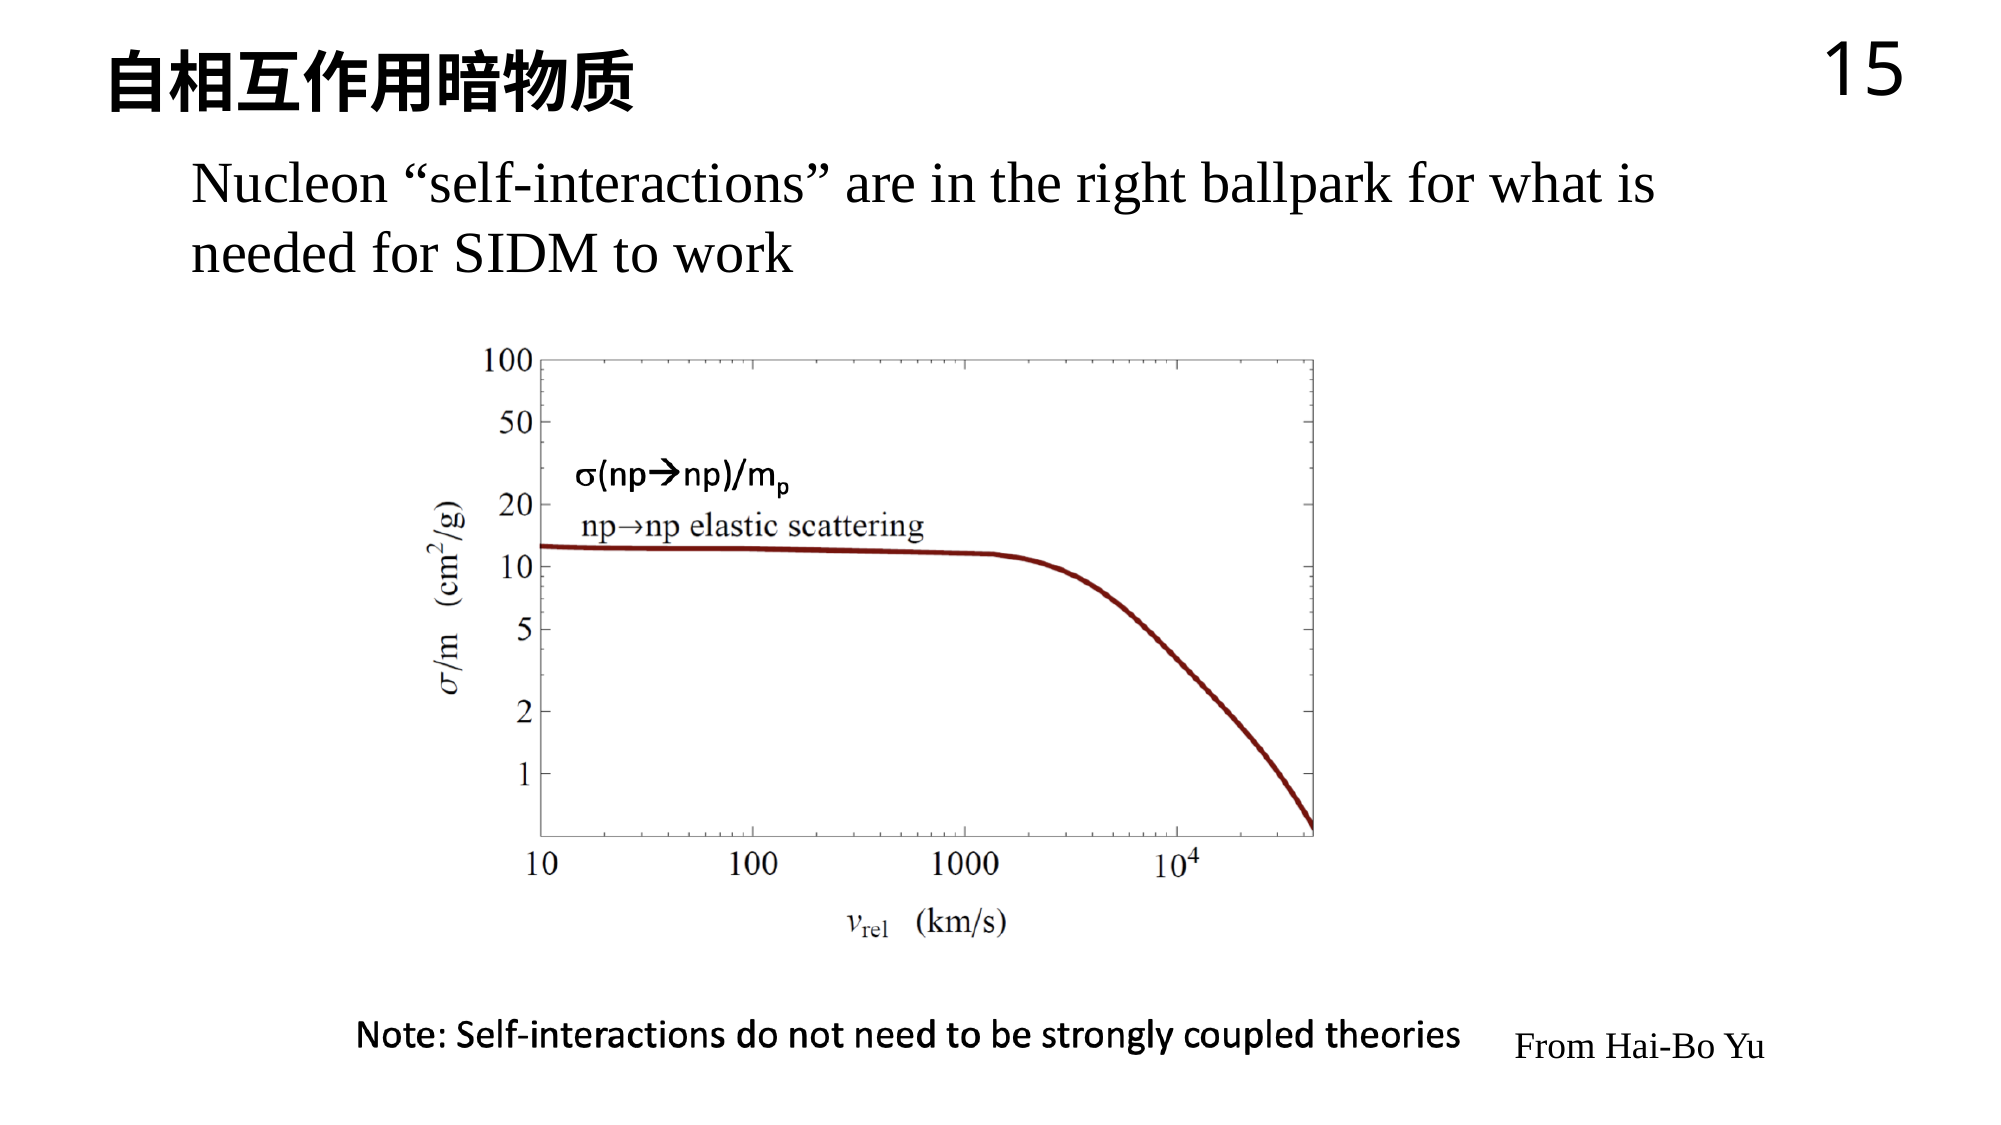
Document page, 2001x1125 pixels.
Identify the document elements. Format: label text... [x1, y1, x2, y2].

picture [352, 334, 1475, 1075]
text_box 15 [1471, 41, 1922, 102]
text_box Nucleon “self-interactions” are in the right ballpark for what is needed for SIDM to work [177, 137, 1764, 292]
text_box From Hai-Bo Yu [1499, 1013, 2000, 1074]
text_box 自相互作用暗物质 [87, 41, 1911, 129]
